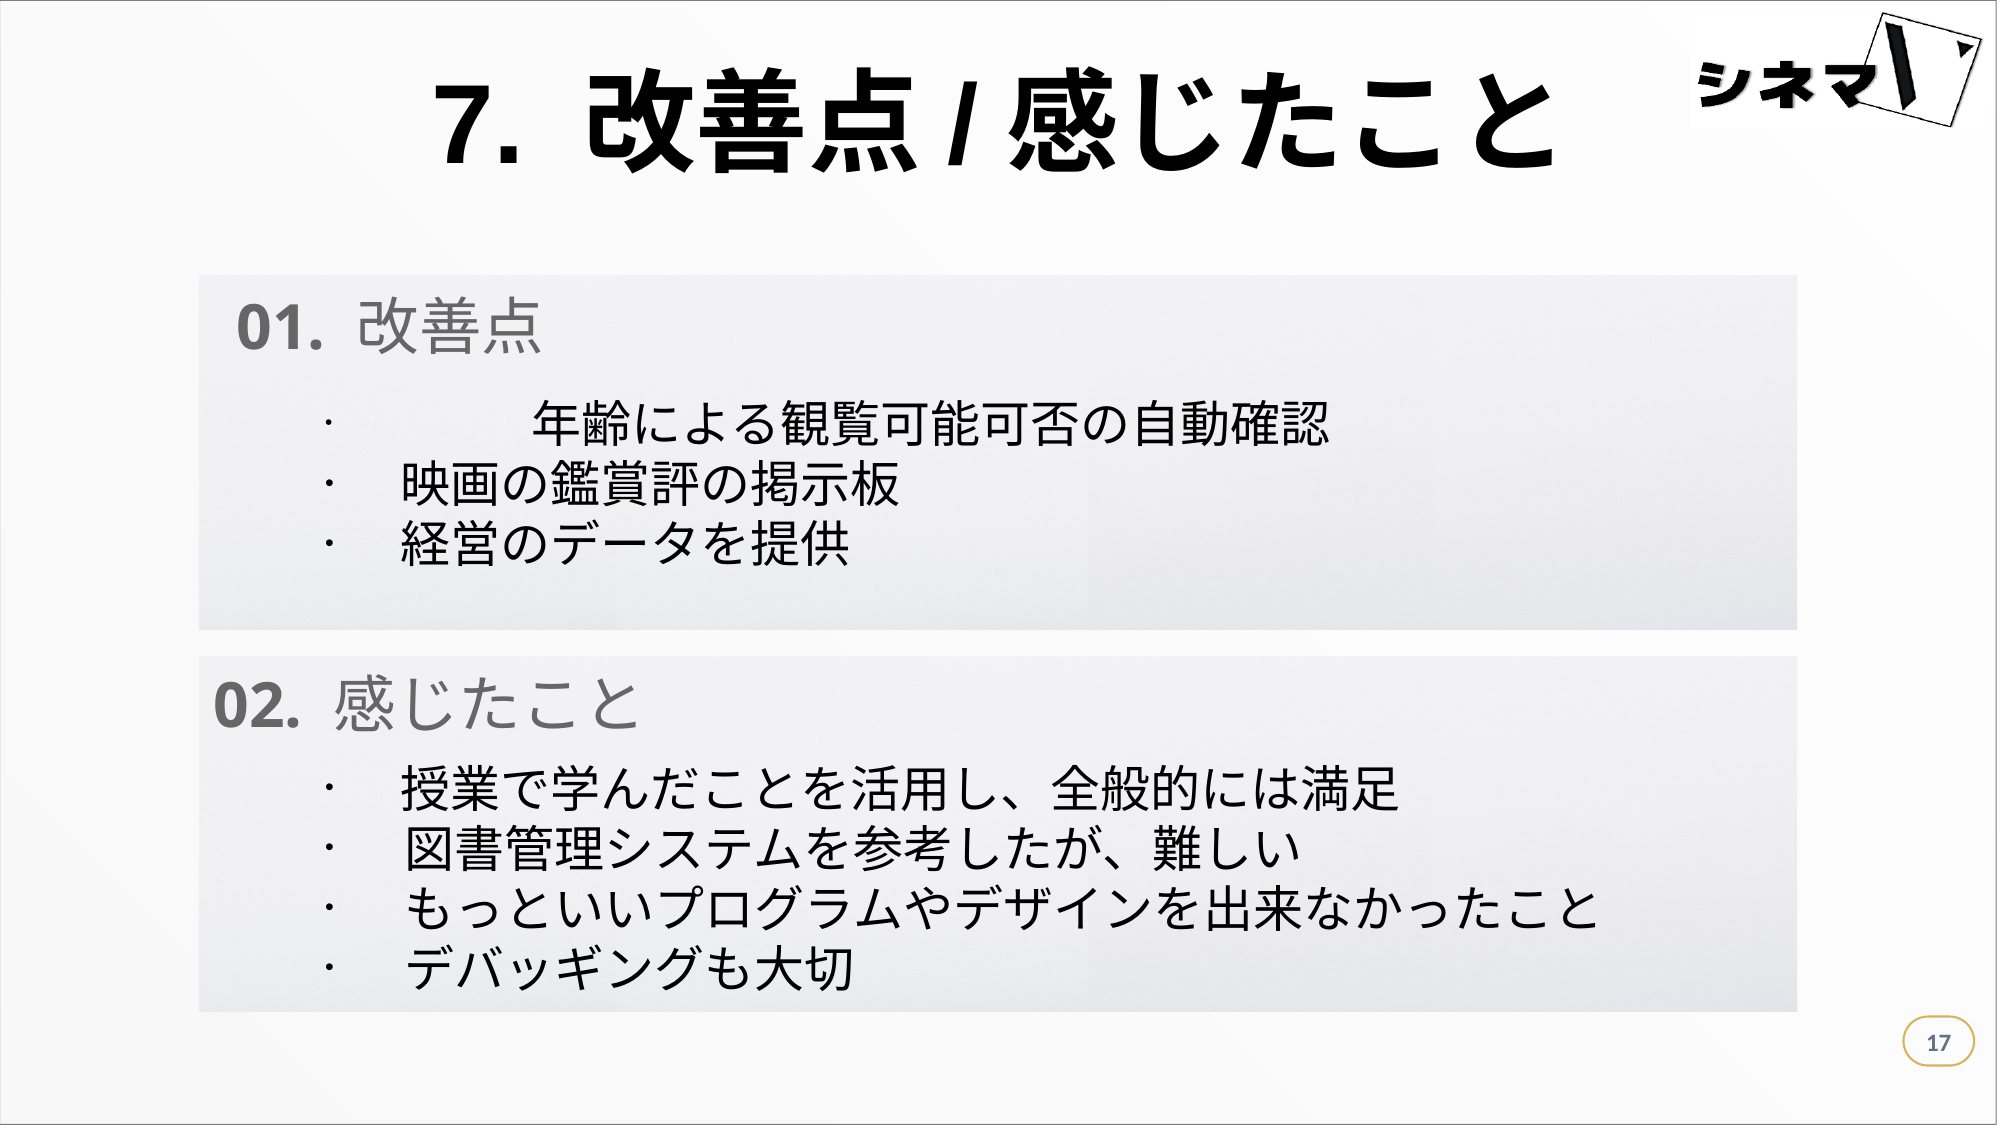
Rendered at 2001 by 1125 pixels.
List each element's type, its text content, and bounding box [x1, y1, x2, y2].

text_box [198, 656, 1798, 1012]
text_box 01. 改善点 [221, 279, 560, 370]
text_box 7. 改善点/感じたこと [324, 27, 1675, 209]
picture [1689, 10, 1985, 129]
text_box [1903, 1016, 1975, 1066]
text_box 年齢による観覧可能可否の自動確認 映画の鑑賞評の掲示板 経営のデータを提供 [235, 385, 1717, 580]
text_box [0, 0, 1998, 1125]
text_box 授業で学んだことを活用し、全般的には満足 図書管理システムを参考したが、難しい もっといいプログラムやデザインを出来なかったこと デバッギングも大切 [235, 749, 1786, 1005]
text_box [198, 275, 1798, 631]
text_box 02. 感じたこと [198, 657, 662, 748]
